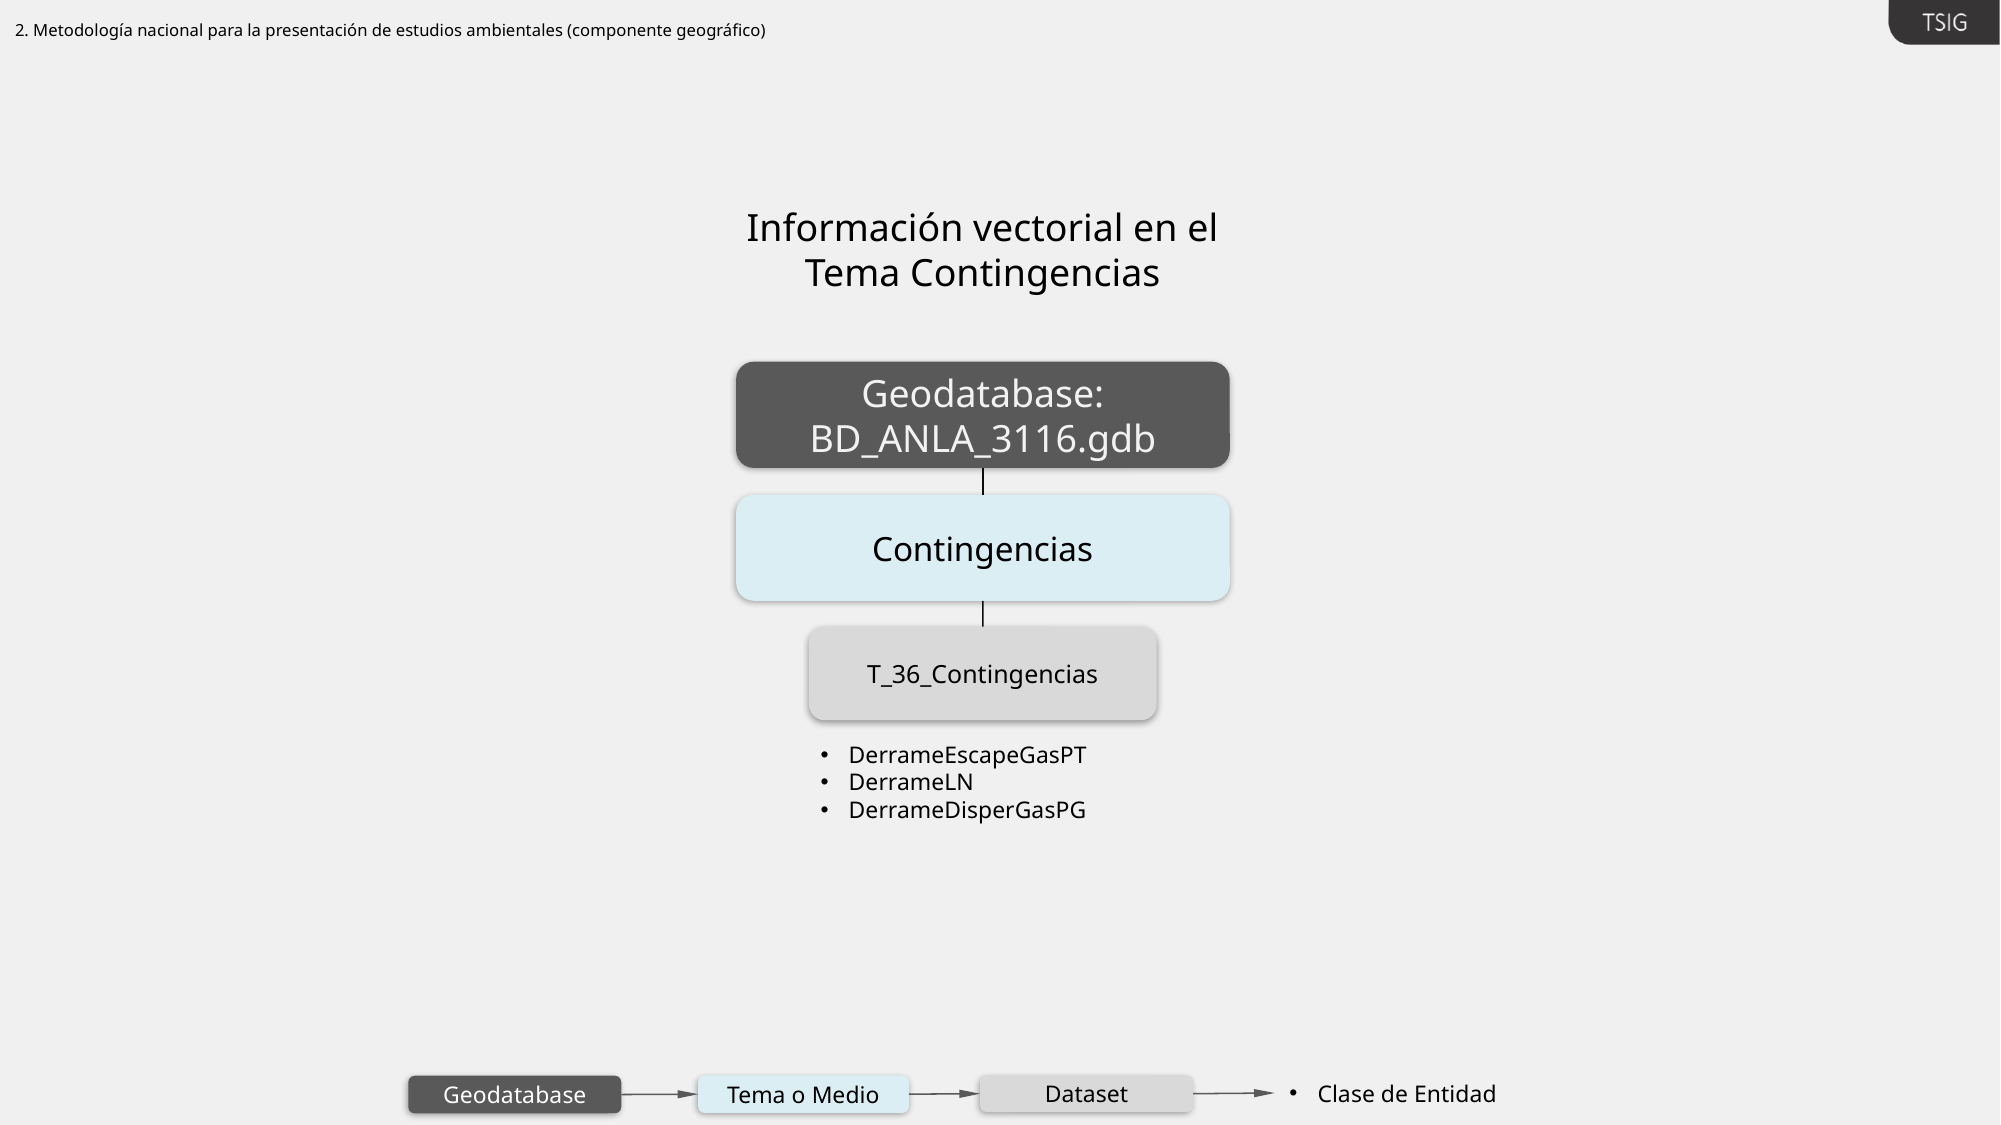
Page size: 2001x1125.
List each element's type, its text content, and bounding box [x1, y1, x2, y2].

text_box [408, 1071, 1533, 1116]
text_box Geodatabase: BD_ANLA_3116.gdb [735, 360, 1231, 469]
text_box 2. Metodología nacional para la presentación de estudios ambientales (componente geográfico) [0, 0, 2000, 59]
text_box Contingencias [735, 493, 1231, 602]
text_box DerrameEscapeGasPT DerrameLN DerrameDisperGasPG [814, 734, 1157, 917]
picture [1888, 0, 2000, 46]
text_box T_36_Contingencias [808, 625, 1158, 722]
text_box Información vectorial en el Tema Contingencias [717, 196, 1249, 301]
